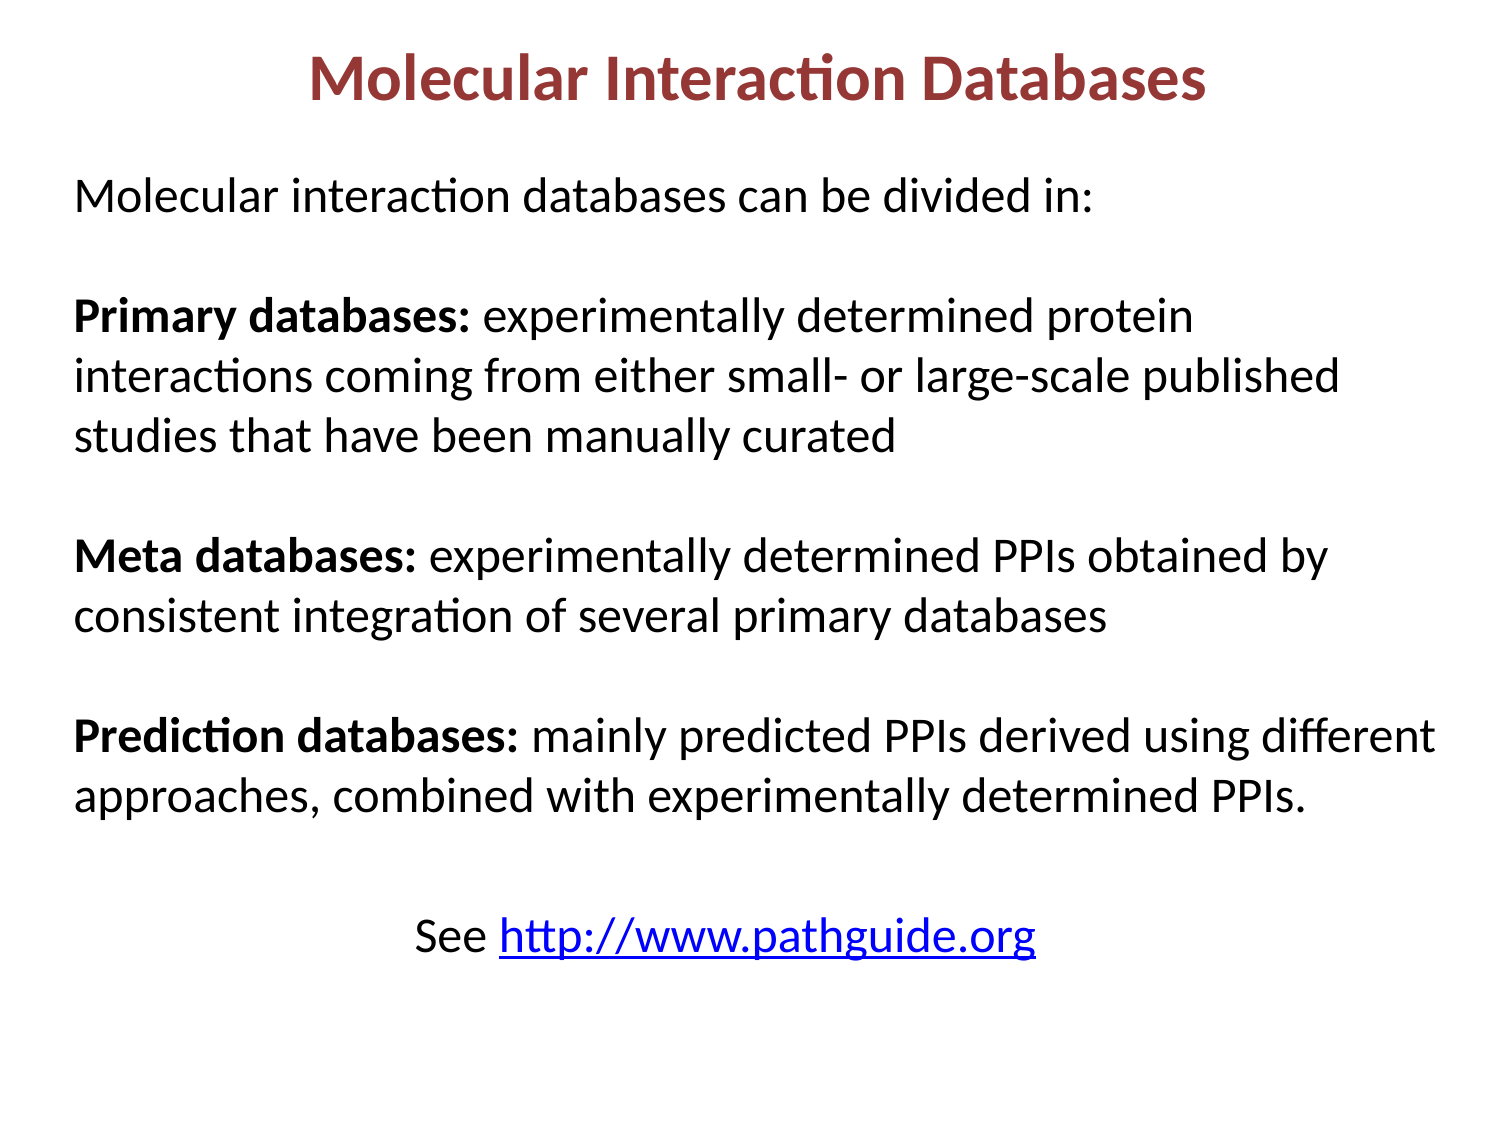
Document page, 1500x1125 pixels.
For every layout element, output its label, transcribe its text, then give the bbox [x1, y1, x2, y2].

text_box See http://www.pathguide.org [399, 894, 1051, 970]
text_box Molecular interaction databases can be divided in: Primary databases: experimentally determined protein interactions coming from either small- or large-scale published studies that have been manually curated Meta databases: experimentally determined PPIs obtained by consistent integration of several primary databases Prediction databases: mainly predicted PPIs derived using different approaches, combined with experimentally determined PPIs. [58, 155, 1459, 830]
text_box Molecular Interaction Databases [293, 26, 1224, 122]
